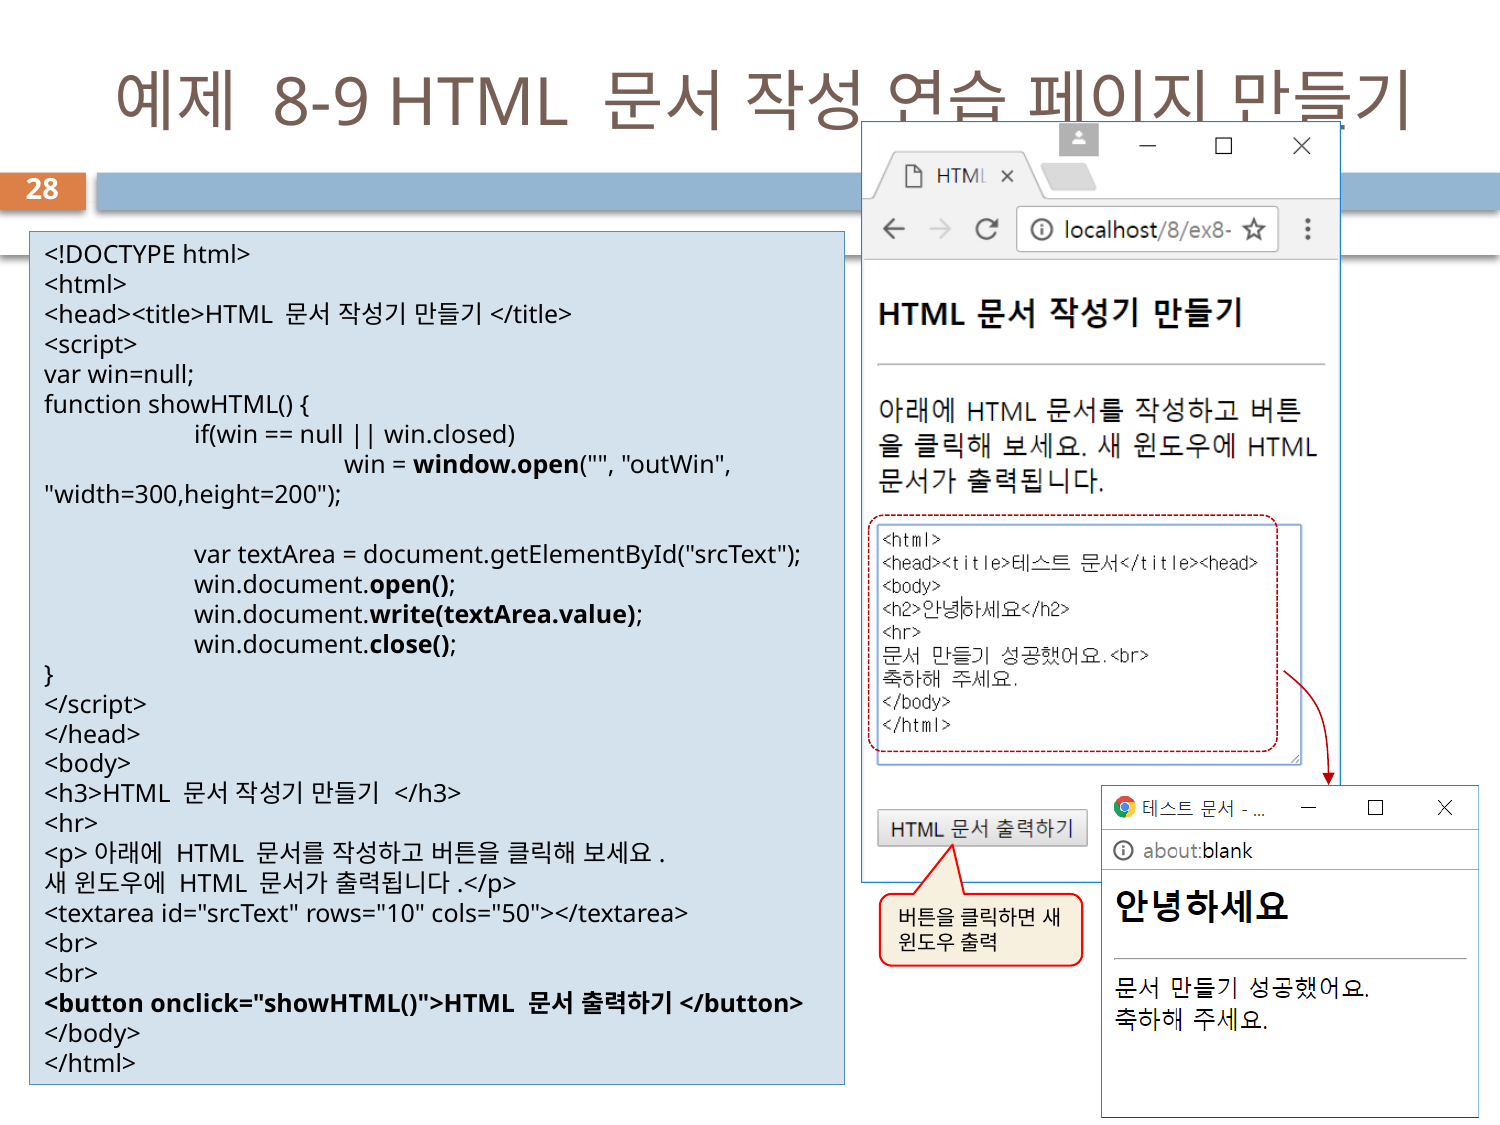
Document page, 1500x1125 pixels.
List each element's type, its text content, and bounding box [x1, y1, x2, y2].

text_box 버튼을 클릭하면 새 윈도우 출력 [879, 892, 1083, 966]
title 예제 8-9 HTML 문서 작성 연습 페이지 만들기 [99, 37, 1438, 161]
picture [860, 121, 1480, 1118]
slide_number 28 [0, 170, 87, 211]
text_box <!DOCTYPE html> <html> <head><title>HTML 문서 작성기 만들기</title> <script> var win=null; function showHTML() { if(win == null || win.closed) win = window.open("", "outWin", "width=300,height=200"); var textArea = document.getElementById("srcText"); win.document.open(); win.document.write(textArea.value); win.document.close(); } </script> </head> <body> <h3>HTML 문서 작성기 만들기 </h3> <hr> <p>아래에 HTML 문서를 작성하고 버튼을 클릭해 보세요. 새 윈도우에 HTML 문서가 출력됩니다.</p> <textarea id="srcText" rows="10" cols="50"></textarea> <br> <br> <button onclick="showHTML()">HTML 문서 출력하기</button> </body> </html> [29, 231, 845, 1085]
